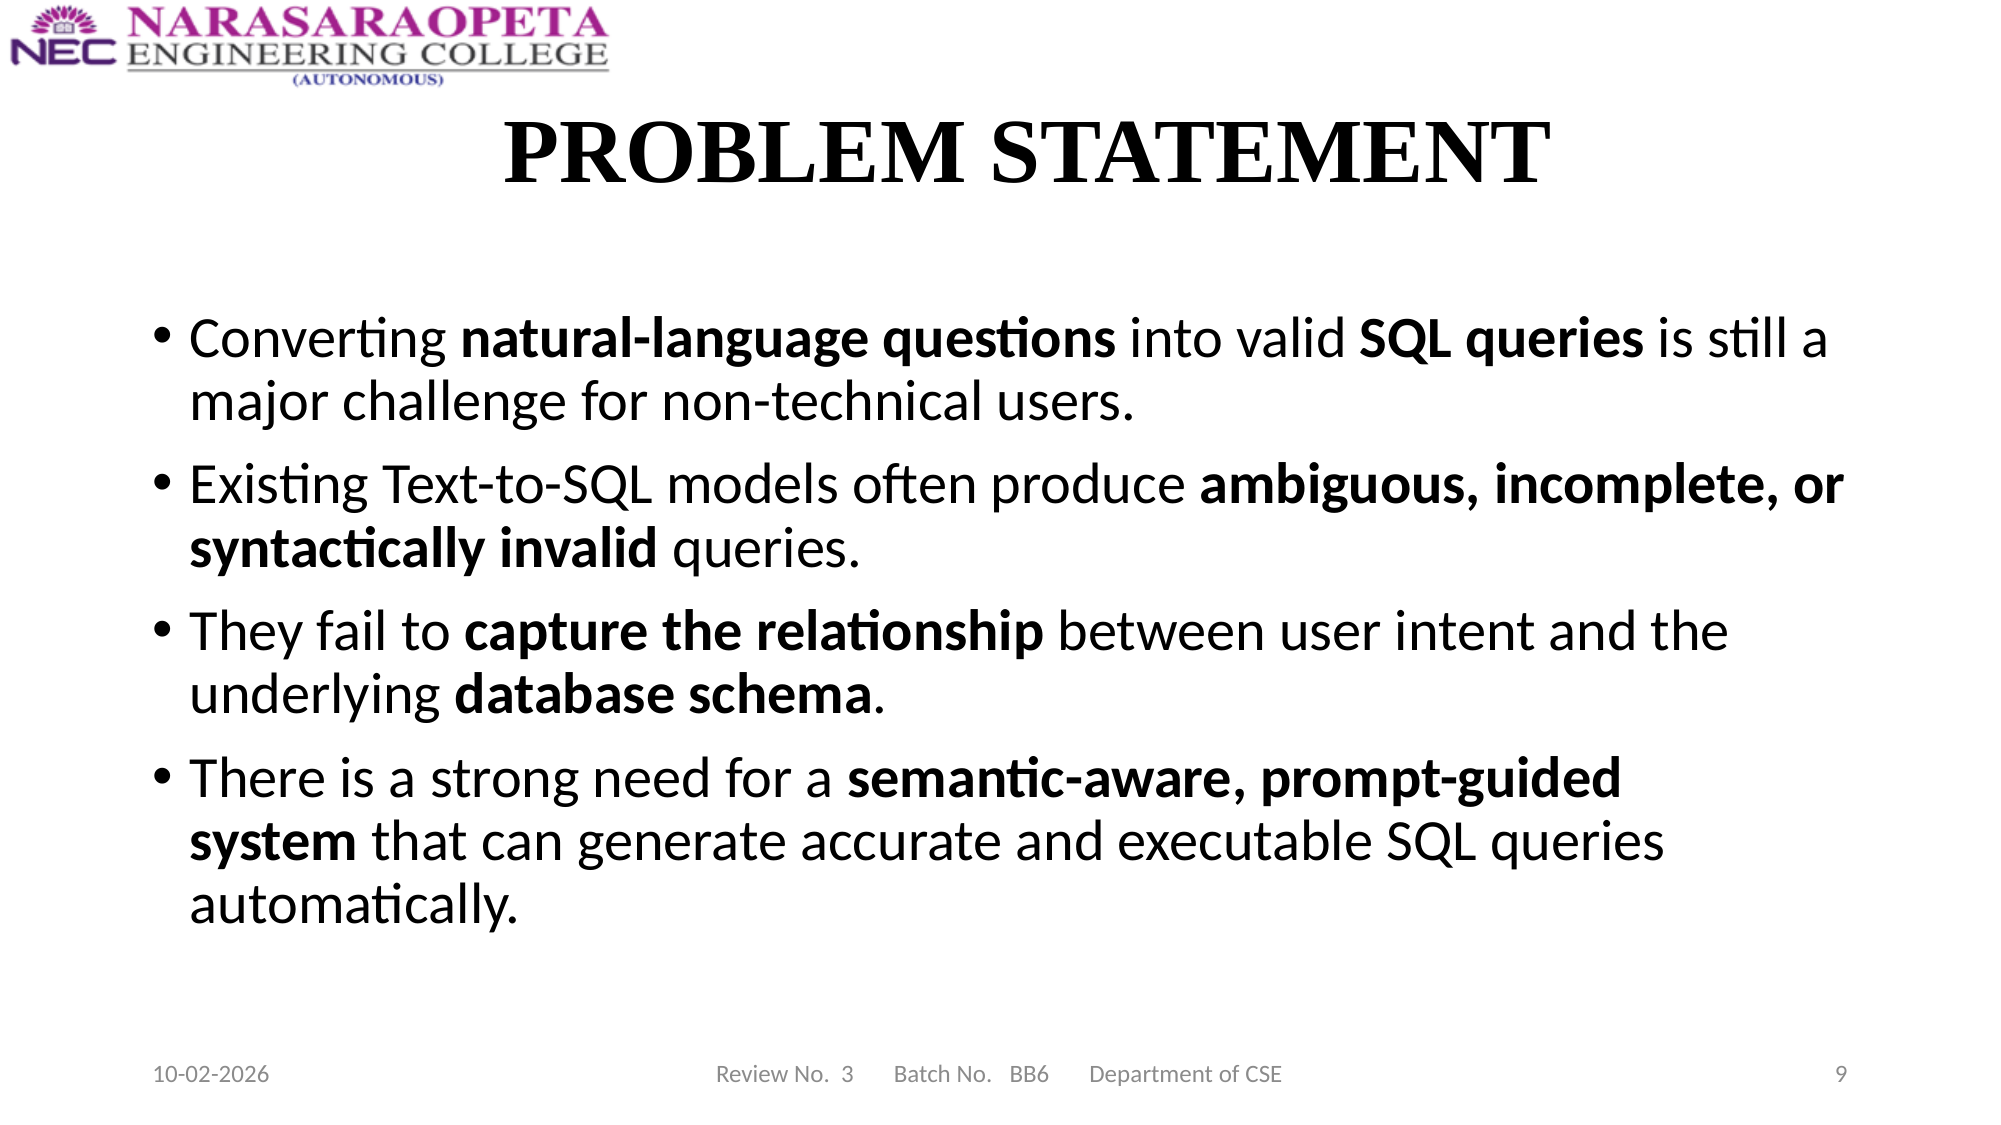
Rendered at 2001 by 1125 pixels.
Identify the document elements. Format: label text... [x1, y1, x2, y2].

list Converting natural-language questions into valid SQL queries is still a major challenge for non-technical users. Existing Text-to-SQL models often produce ambiguous, incomplete, or syntactically invalid queries. They fail to capture the relationship between user intent and the underlying database schema. There is a strong need for a semantic-aware, prompt-guided system that can generate accurate and executable SQL queries automatically. [137, 299, 1863, 1014]
title PROBLEM STATEMENT [193, 59, 1863, 245]
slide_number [137, 1042, 588, 1103]
picture [0, 0, 1280, 719]
footer Review No. 3 Batch No. BB6 Department of CSE [662, 1042, 1338, 1103]
slide_number 9 [1412, 1042, 1863, 1103]
